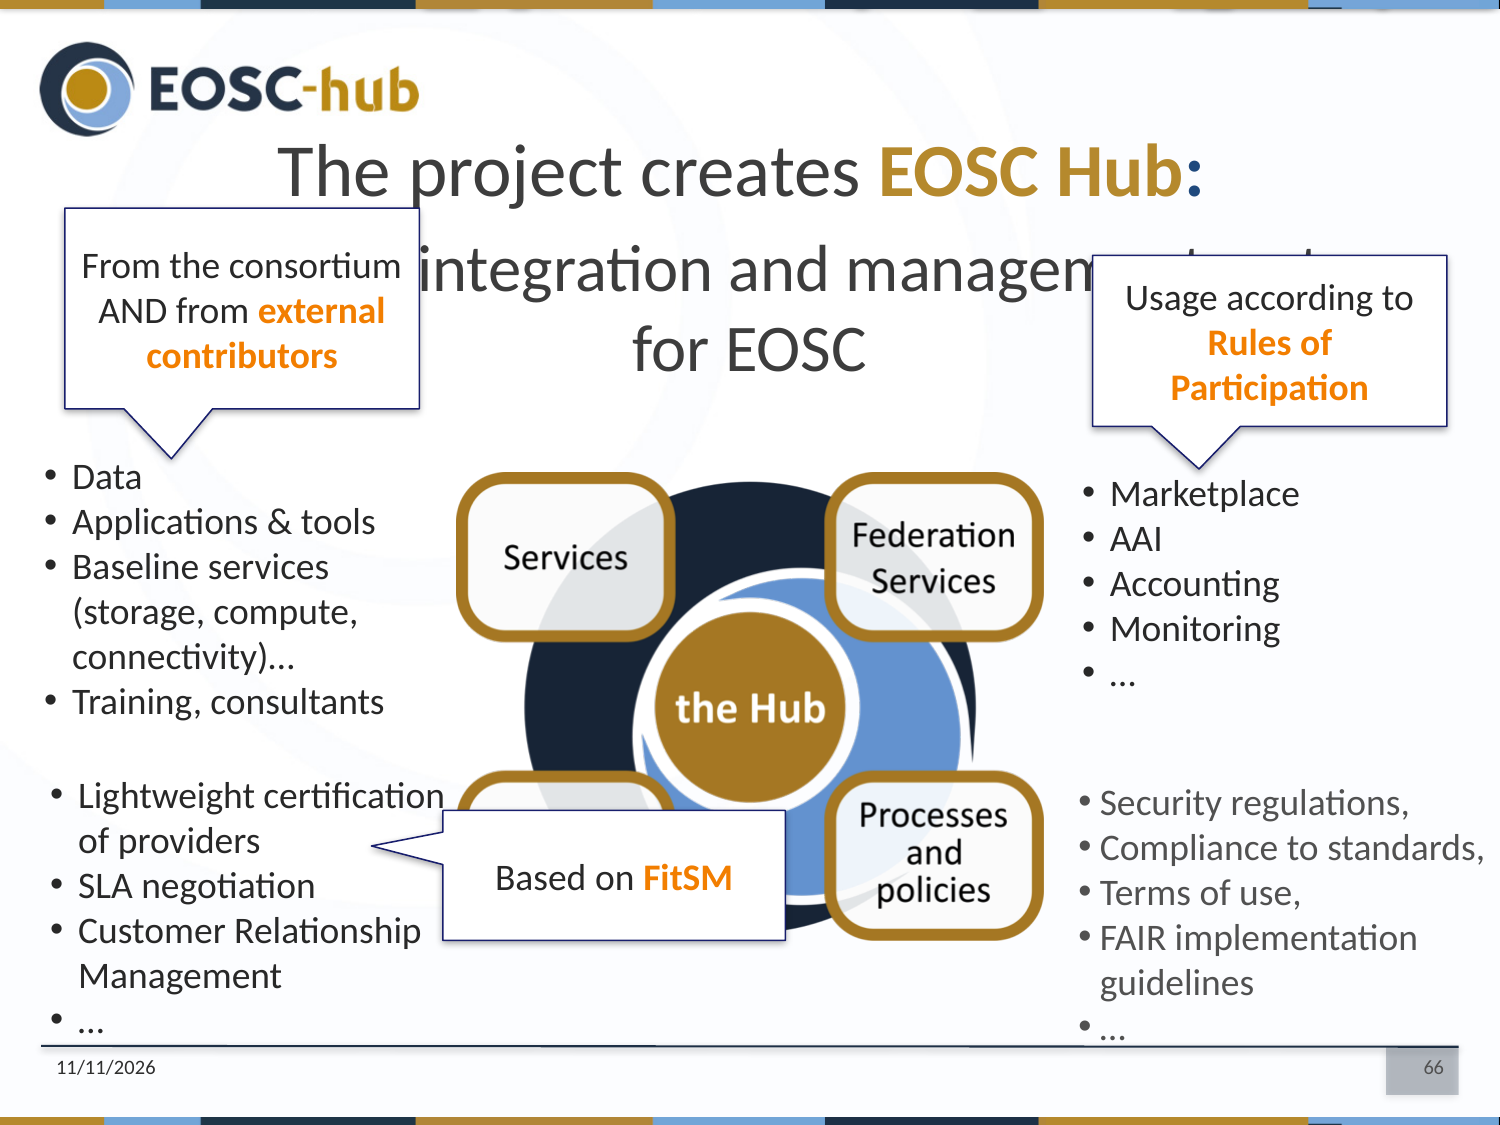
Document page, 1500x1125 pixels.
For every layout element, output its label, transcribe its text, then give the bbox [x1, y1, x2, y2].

slide_number 18. 08. 17. [41, 1048, 392, 1094]
text_box [76, 101, 975, 113]
text_box Usage according to Rules of Participation [1091, 254, 1448, 470]
text_box Data Applications & tools Baseline services (storage, compute, connectivity)… Training, consultants [29, 444, 420, 730]
slide_number 66 [1074, 1056, 1459, 1094]
text_box Marketplace AAI Accounting Monitoring … [1067, 461, 1316, 702]
text_box Security regulations, Compliance to standards, Terms of use, FAIR implementation guidelines … [1057, 770, 1500, 1056]
text_box Lightweight certification of providers SLA negotiation Customer Relationship Management … [35, 763, 479, 1048]
picture [0, 0, 1500, 1125]
text_box The project creates EOSC Hub: a federated integration and management system for EOSC [74, 113, 1425, 856]
picture [456, 472, 1057, 1045]
text_box Based on FitSM [370, 809, 451, 942]
text_box From the consortium AND from external contributors [64, 207, 421, 460]
